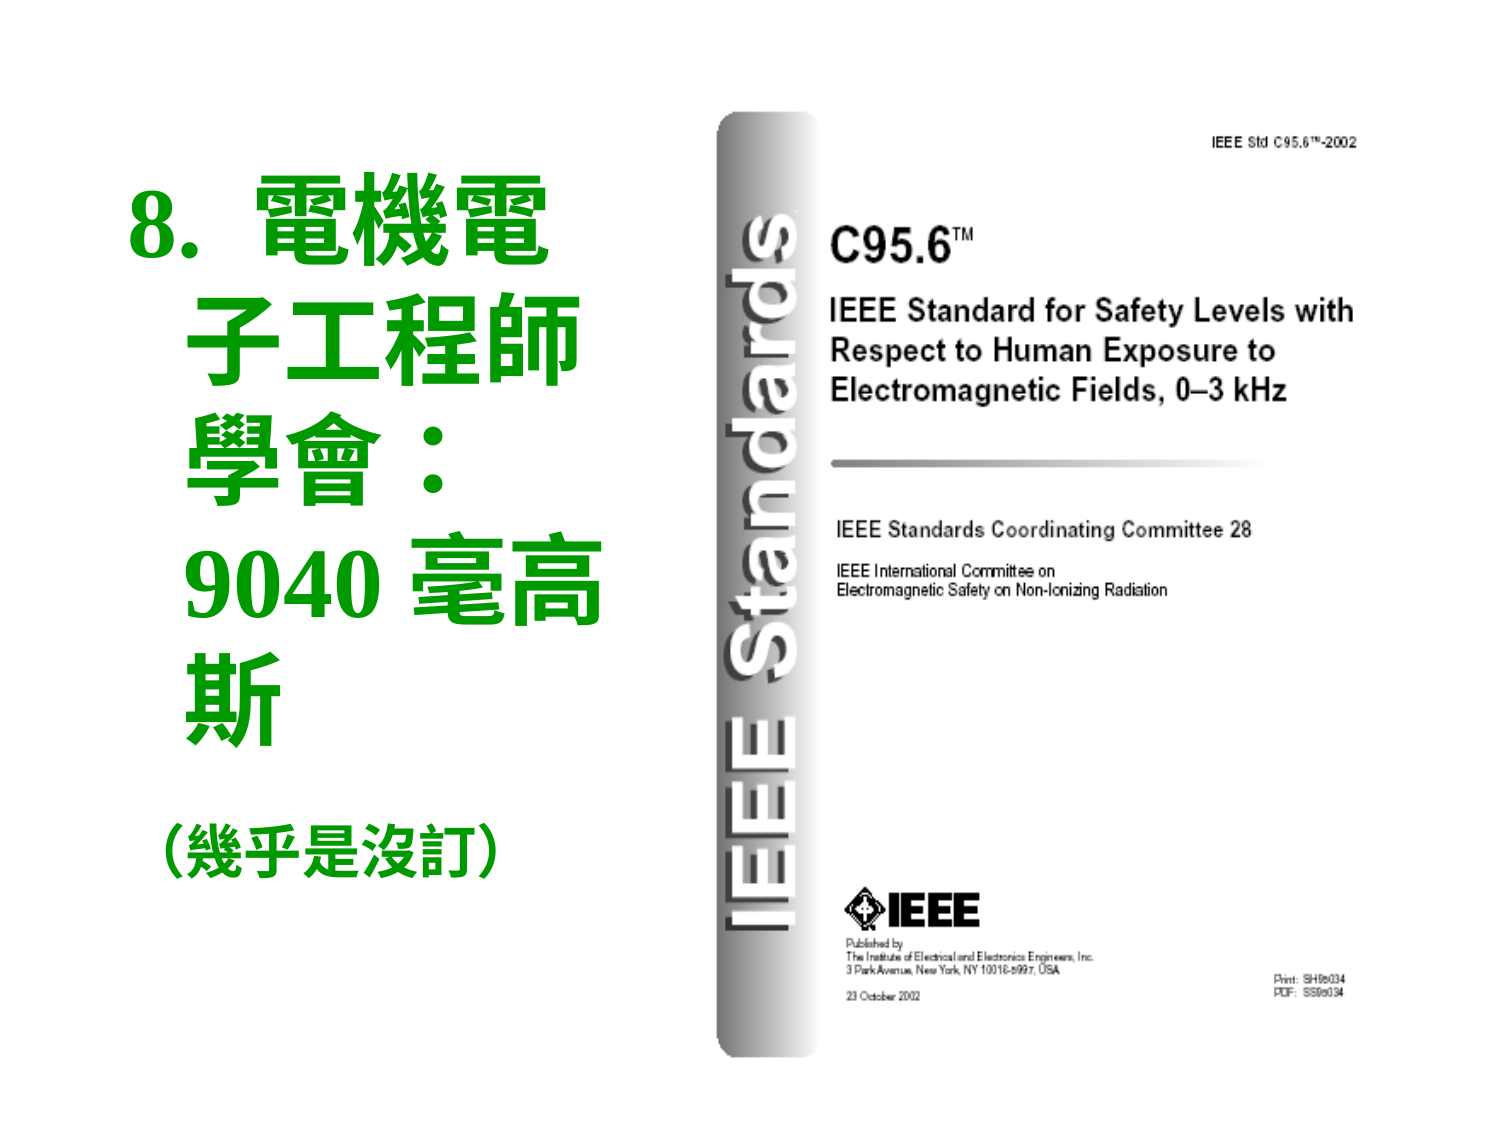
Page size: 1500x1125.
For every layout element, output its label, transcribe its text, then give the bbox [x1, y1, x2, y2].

picture [711, 99, 1383, 1088]
list 8. 電機電子工程師學會：9040毫高斯 （幾乎是沒訂） [112, 149, 650, 1000]
